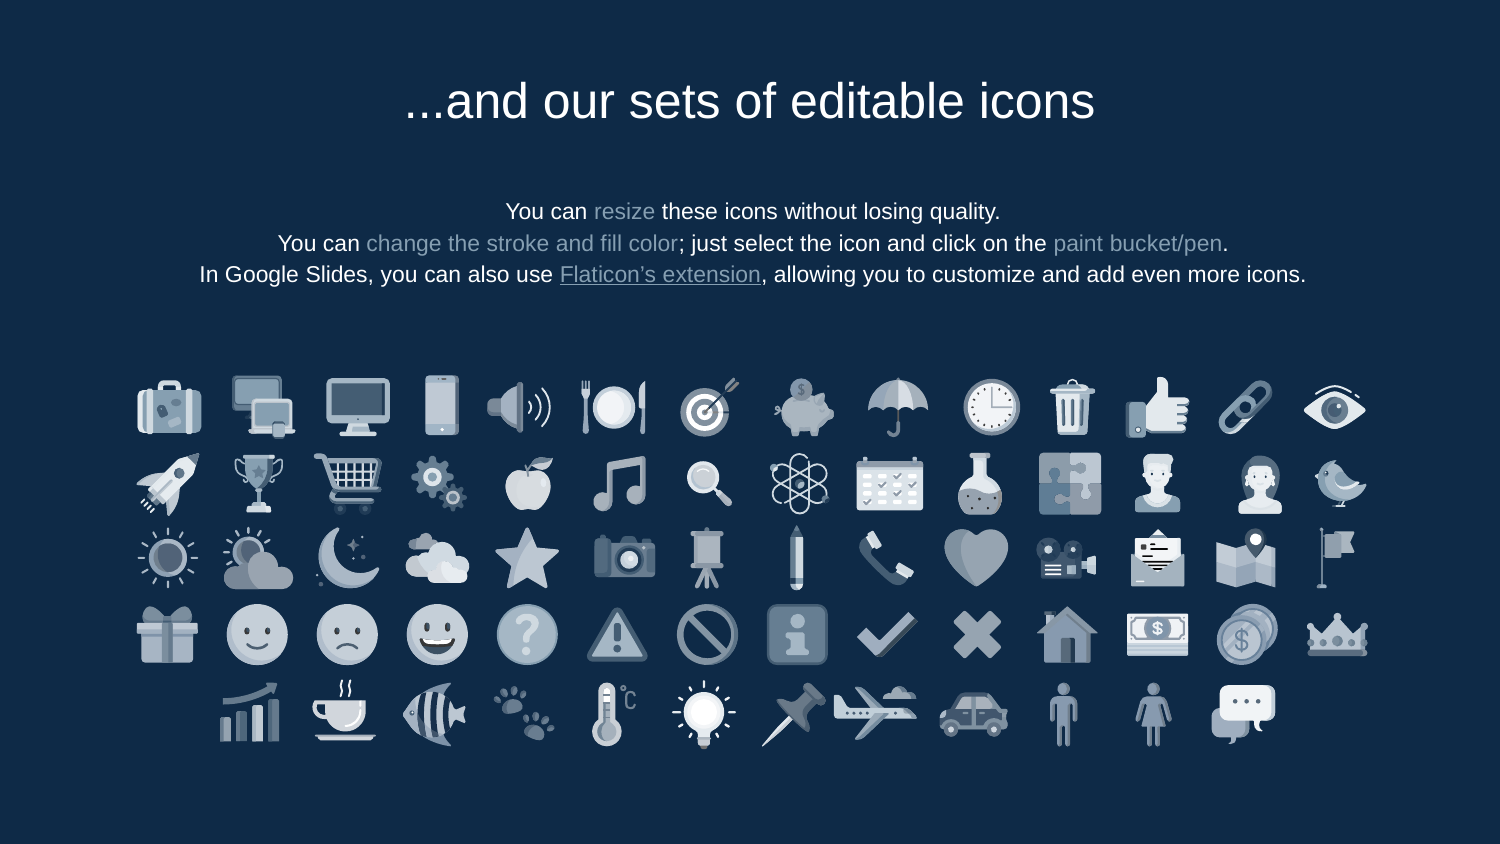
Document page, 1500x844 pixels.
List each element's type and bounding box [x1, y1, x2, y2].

text_box [231, 375, 296, 440]
text_box [219, 682, 280, 742]
text_box [1126, 613, 1189, 656]
text_box [1038, 452, 1102, 515]
text_box [671, 679, 737, 750]
text_box [1217, 379, 1274, 435]
text_box [953, 452, 1004, 515]
text_box [674, 603, 739, 666]
text_box [856, 456, 924, 511]
text_box [487, 381, 554, 433]
text_box [505, 457, 554, 511]
text_box [402, 603, 468, 666]
text_box [790, 525, 804, 591]
text_box [1036, 537, 1097, 579]
text_box [833, 685, 917, 740]
text_box [1214, 603, 1281, 666]
text_box [591, 455, 646, 512]
text_box [137, 379, 202, 435]
text_box [1125, 376, 1191, 438]
text_box [953, 610, 1002, 659]
text_box [690, 526, 724, 589]
text_box [1134, 453, 1181, 513]
text_box [939, 692, 1009, 737]
text_box [136, 453, 200, 517]
title [171, 53, 1328, 133]
text_box [685, 460, 733, 507]
text_box [963, 378, 1021, 436]
text_box [1036, 606, 1099, 663]
text_box [136, 527, 199, 589]
text_box [1238, 455, 1282, 514]
text_box [766, 603, 829, 666]
text_box [326, 378, 391, 437]
text_box [594, 534, 656, 578]
text_box [1316, 527, 1355, 589]
text_box [857, 530, 915, 586]
text_box [494, 527, 560, 589]
text_box [1305, 612, 1369, 657]
text_box [494, 603, 559, 666]
text_box [411, 455, 468, 512]
text_box [135, 193, 1371, 318]
text_box [311, 527, 380, 589]
text_box [308, 679, 377, 741]
text_box [768, 452, 830, 515]
text_box [313, 453, 383, 516]
text_box [867, 376, 929, 438]
text_box [944, 529, 1009, 587]
text_box [312, 603, 378, 666]
text_box [680, 377, 740, 437]
text_box [222, 603, 288, 666]
text_box [590, 682, 637, 747]
text_box [761, 682, 827, 747]
text_box [402, 682, 466, 747]
text_box [1134, 682, 1173, 747]
text_box [1314, 460, 1367, 508]
text_box [234, 454, 284, 513]
text_box [1049, 682, 1078, 747]
text_box [585, 607, 650, 662]
text_box [1211, 684, 1276, 745]
text_box [1049, 378, 1096, 435]
text_box [581, 380, 646, 435]
text_box [1303, 384, 1367, 430]
text_box [493, 685, 556, 741]
text_box [222, 526, 294, 590]
text_box [1130, 529, 1185, 587]
text_box [1216, 528, 1276, 588]
text_box [404, 532, 471, 584]
text_box [425, 375, 460, 436]
text_box [856, 611, 919, 658]
text_box [773, 378, 834, 437]
text_box [136, 606, 199, 663]
